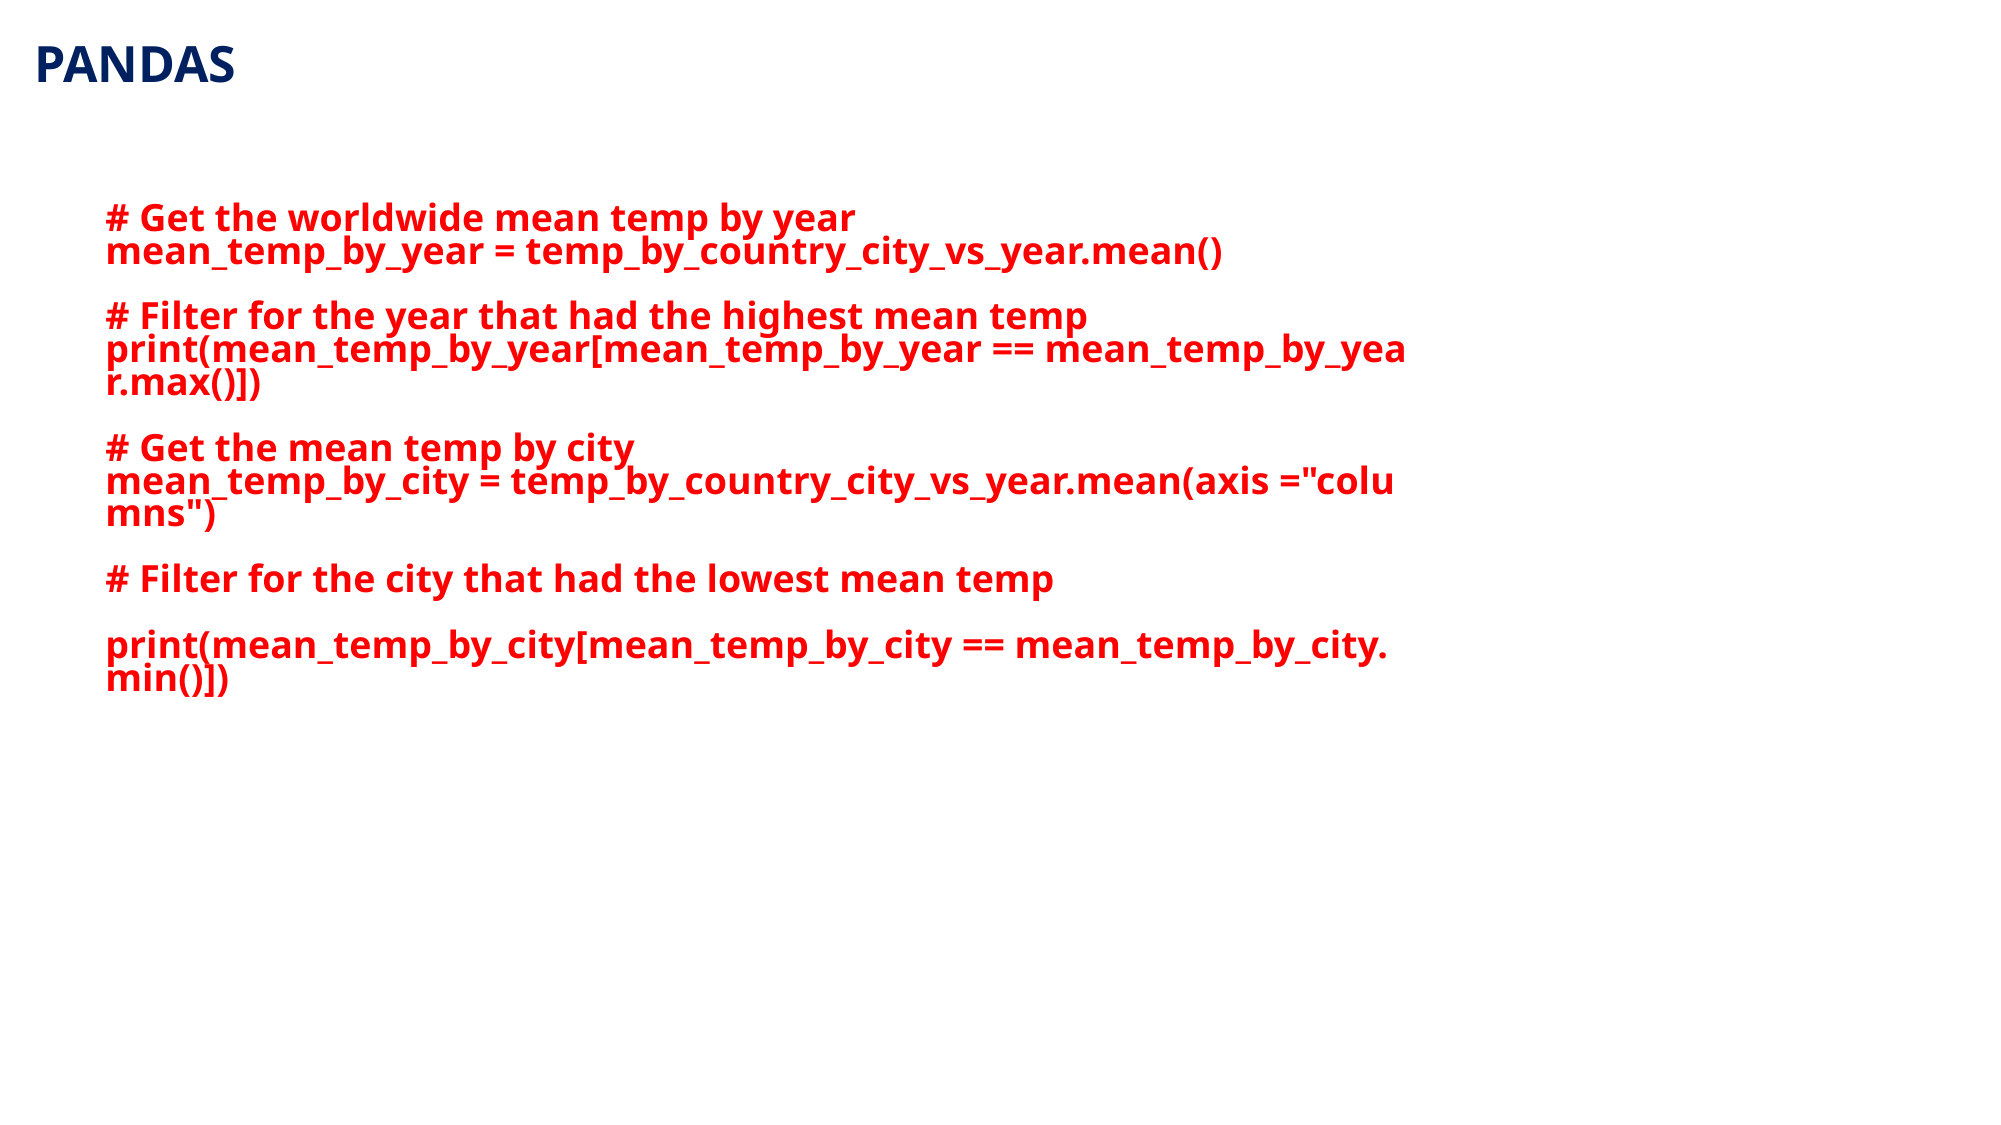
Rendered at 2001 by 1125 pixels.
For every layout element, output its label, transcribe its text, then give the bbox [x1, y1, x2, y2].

text_box # Get the worldwide mean temp by year mean_temp_by_year = temp_by_country_city_vs_year.mean() # Filter for the year that had the highest mean temp print(mean_temp_by_year[mean_temp_by_year == mean_temp_by_year.max()]) # Get the mean temp by city mean_temp_by_city = temp_by_country_city_vs_year.mean(axis ="columns") # Filter for the city that had the lowest mean temp print(mean_temp_by_city[mean_temp_by_city == mean_temp_by_city.min()]) [90, 198, 1432, 706]
title PANDAS [19, 21, 1670, 113]
text_box [43, 139, 1706, 828]
